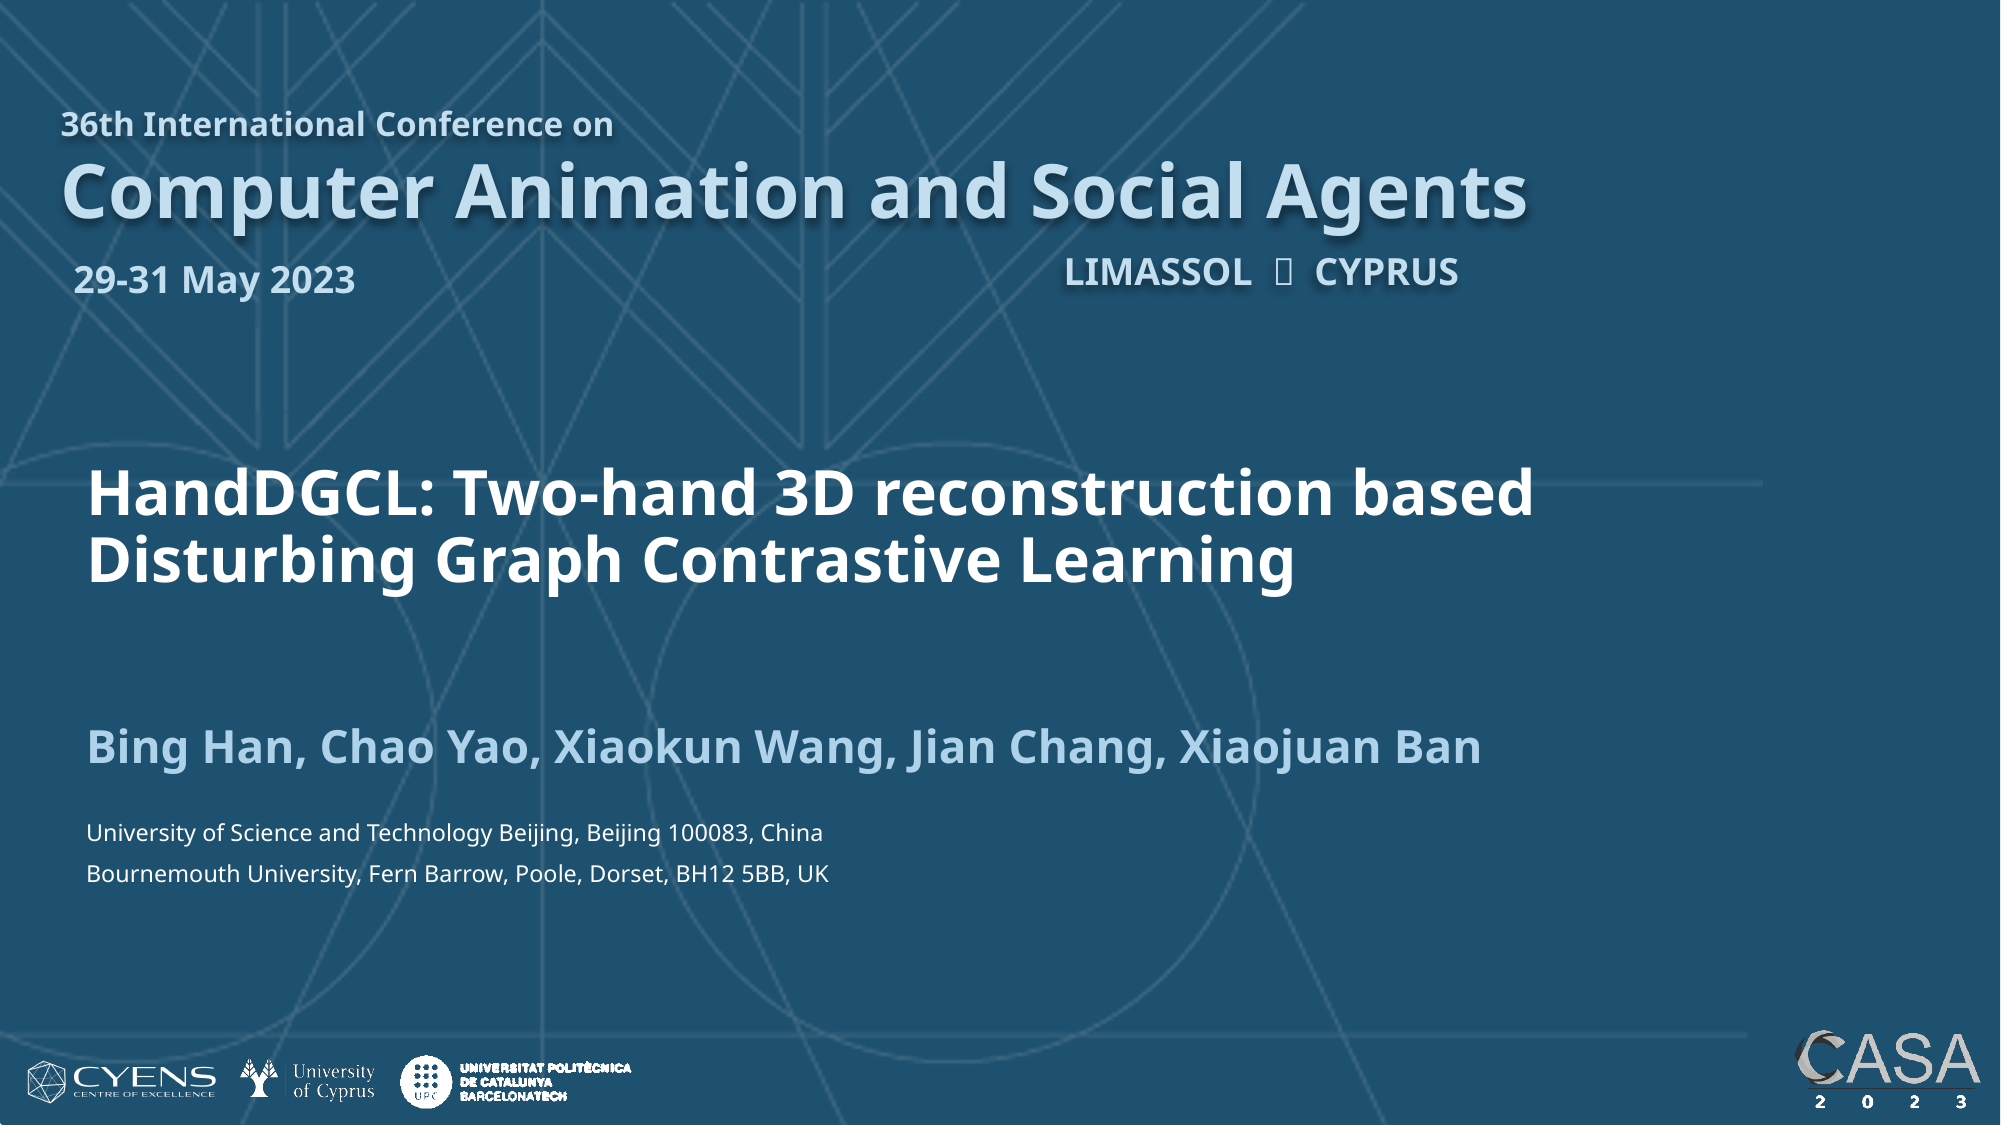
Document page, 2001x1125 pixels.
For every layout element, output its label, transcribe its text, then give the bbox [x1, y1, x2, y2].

picture [0, 0, 2001, 1125]
list HandDGCL: Two-hand 3D reconstruction based Disturbing Graph Contrastive Learning [71, 454, 1571, 608]
list Bing Han, Chao Yao, Xiaokun Wang, Jian Chang, Xiaojuan Ban [71, 716, 1571, 813]
list University of Science and Technology Beijing, Beijing 100083, China Bournemouth University, Fern Barrow, Poole, Dorset, BH12 5BB, UK [71, 813, 1571, 897]
